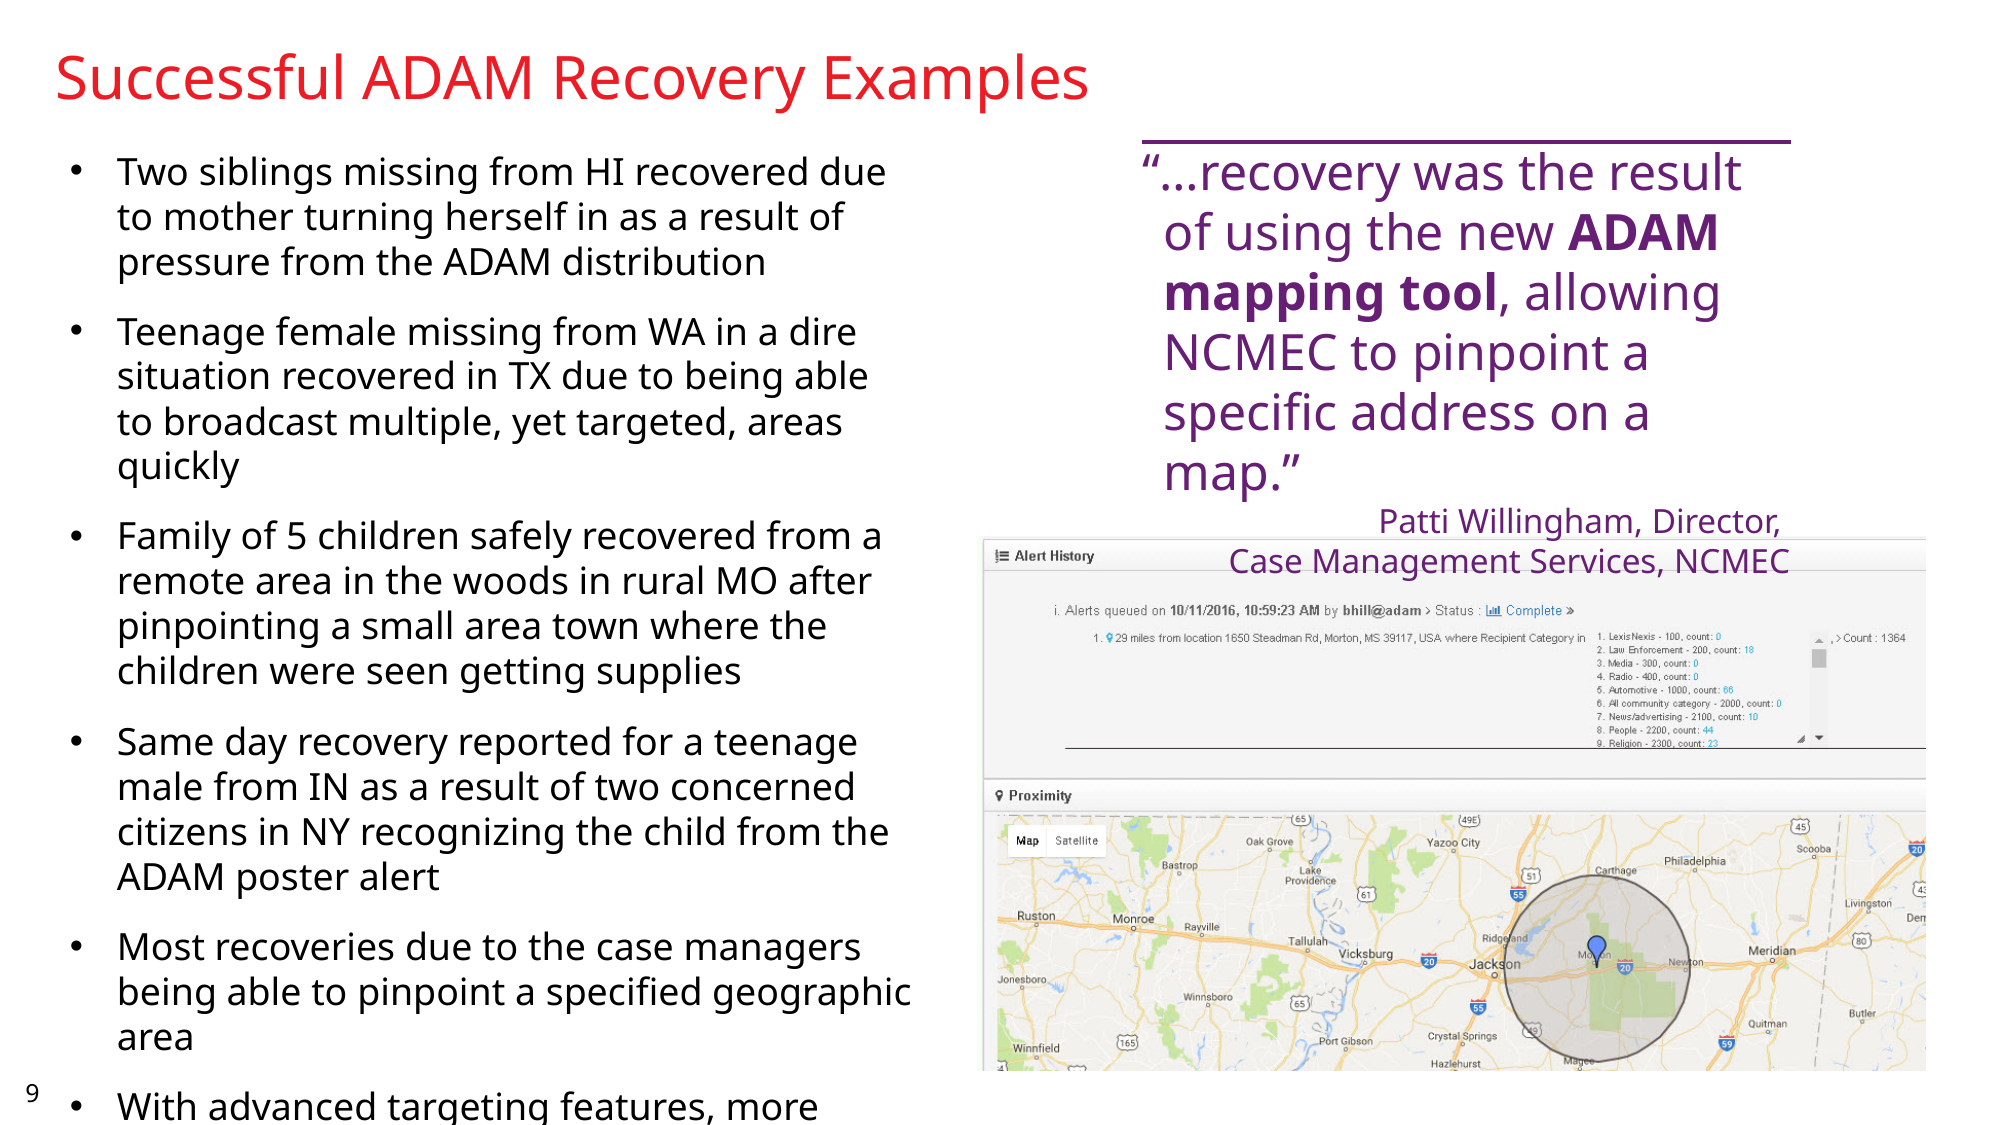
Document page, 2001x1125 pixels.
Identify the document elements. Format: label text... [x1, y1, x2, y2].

title Successful ADAM Recovery Examples [55, 48, 1944, 192]
text_box 9 [0, 1065, 66, 1125]
text_box “…recovery was the result of using the new ADAM mapping tool, allowing NCMEC to pinpoint a specific address on a map.” Patti Willingham, Director, Case Management Services, NCMEC [1142, 144, 1791, 504]
text_box Two siblings missing from HI recovered due to mother turning herself in as a result of pressure from the ADAM distribution Teenage female missing from WA in a dire situation recovered in TX due to being able to broadcast multiple, yet targeted, areas quickly Family of 5 children safely recovered from a remote area in the woods in rural MO after pinpointing a small area town where the children were seen getting supplies Same day recovery reported for a teenage male from IN as a result of two concerned citizens in NY recognizing the child from the ADAM poster alert Most recoveries due to the case managers being able to pinpoint a specified geographic area With advanced targeting features, more recoveries are reported within 24 hours of alert distribution [55, 140, 928, 1125]
picture [977, 536, 1926, 1071]
